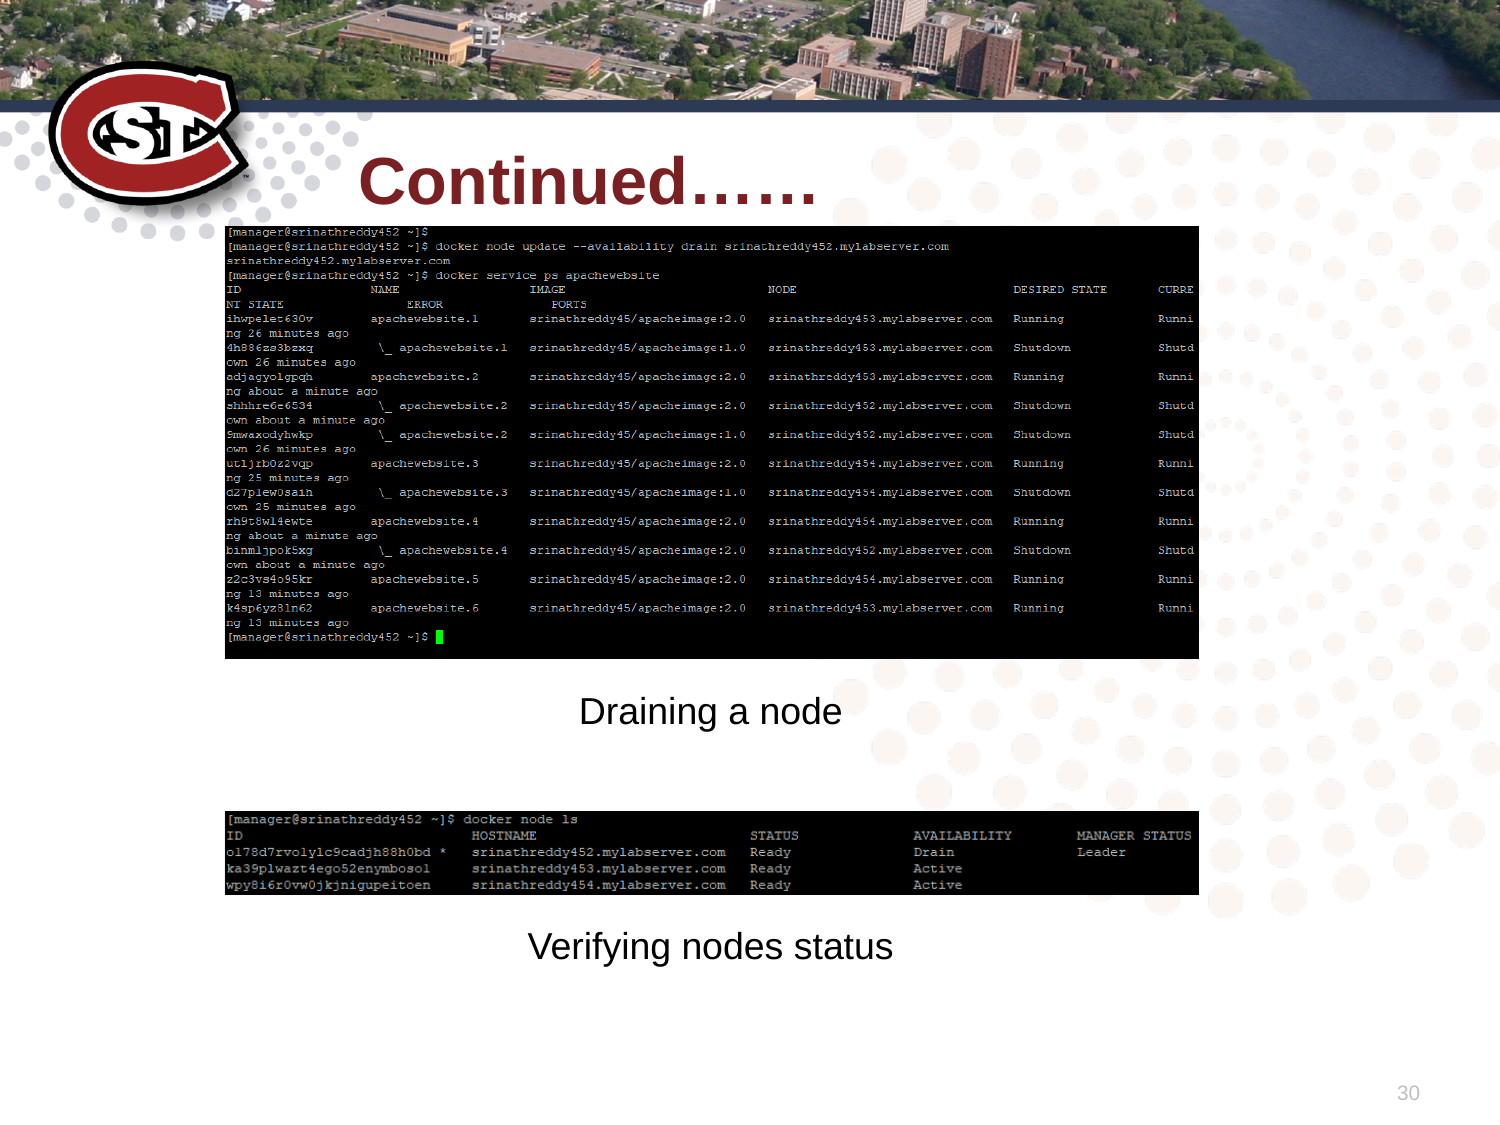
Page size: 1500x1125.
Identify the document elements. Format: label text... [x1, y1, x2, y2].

text_box Verifying nodes status [512, 914, 909, 975]
picture [0, 0, 1500, 947]
text_box Draining a node [564, 679, 858, 740]
slide_number 30 [1122, 1054, 1436, 1113]
title Continued…… [324, 83, 1436, 226]
